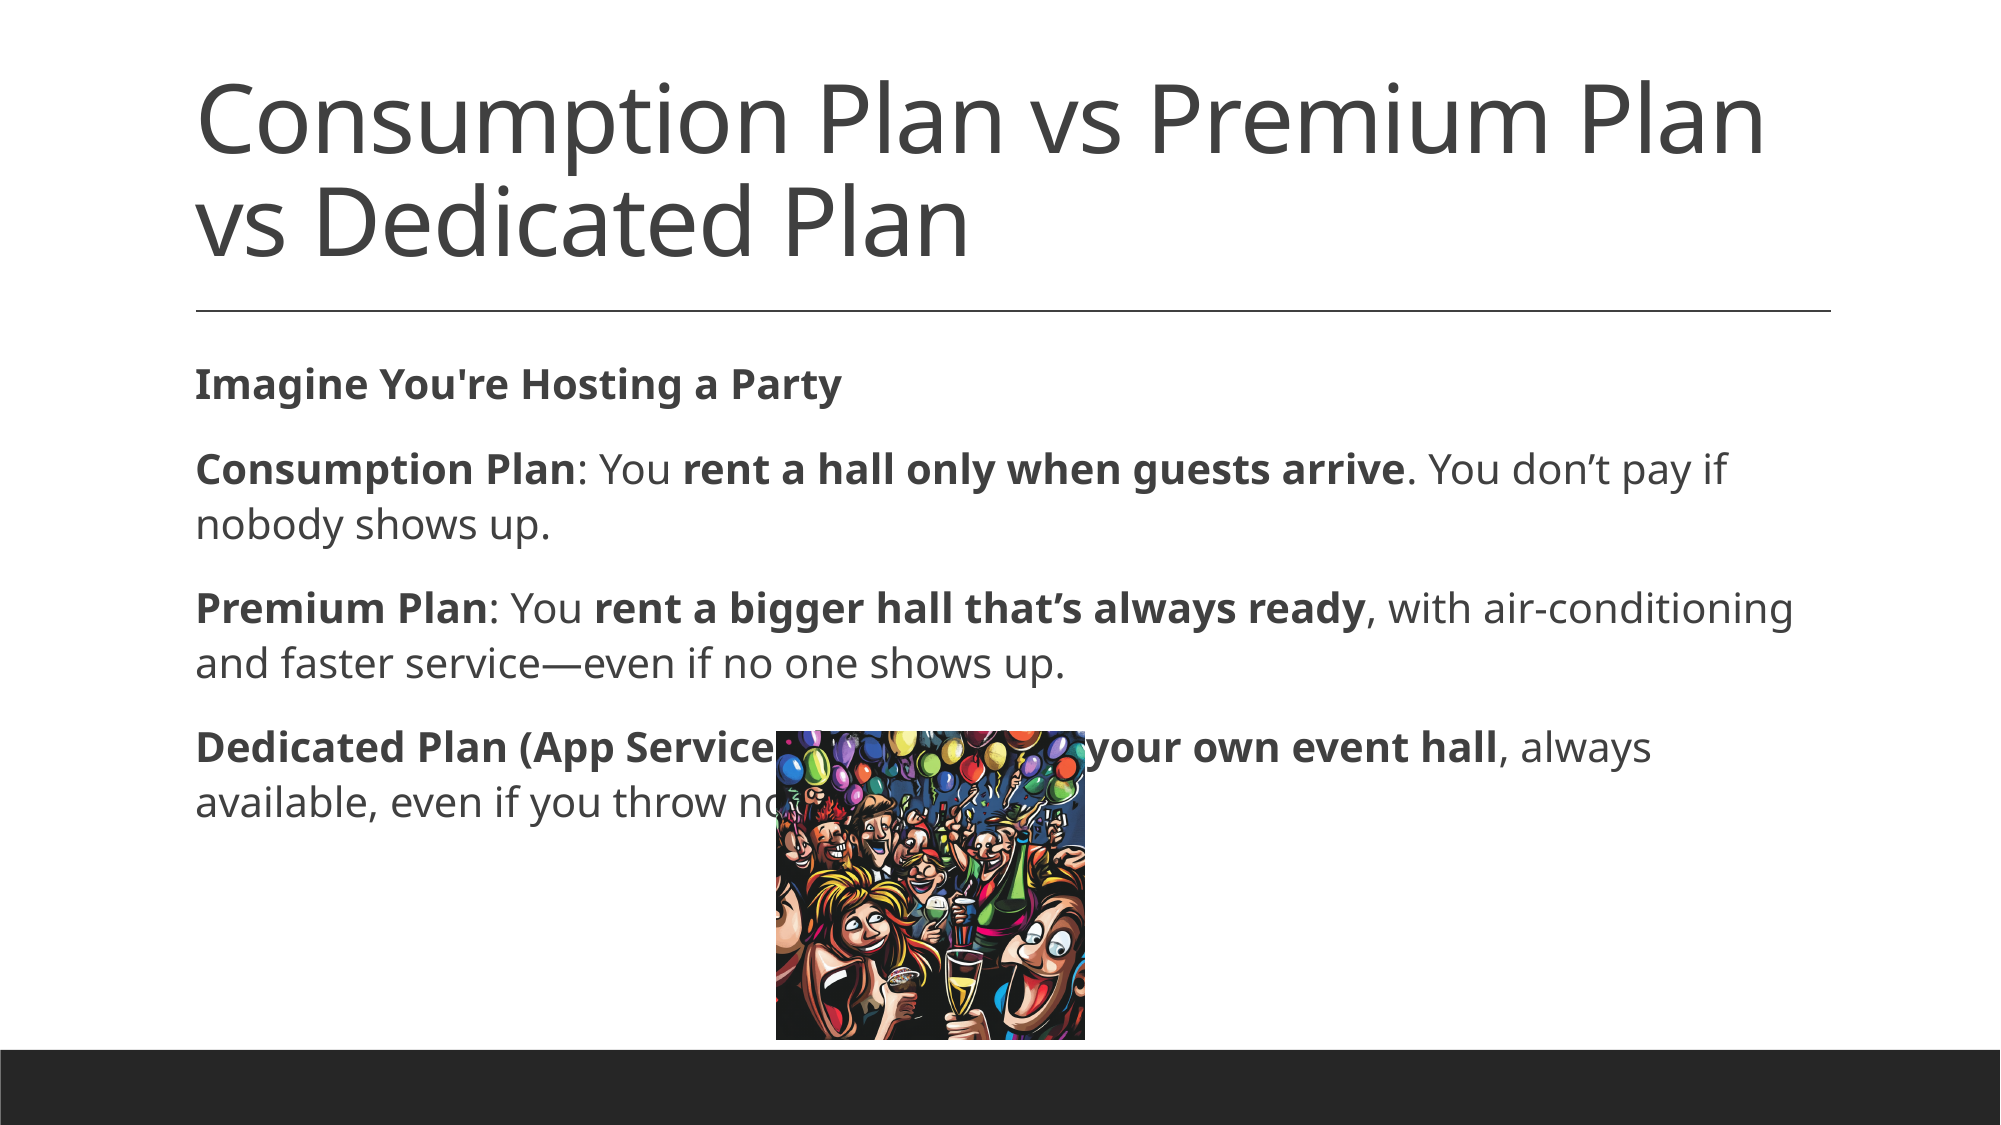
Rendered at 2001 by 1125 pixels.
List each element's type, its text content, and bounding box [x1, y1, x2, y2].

list Imagine You're Hosting a Party Consumption Plan: You rent a hall only when guests arrive. You don’t pay if nobody shows up. Premium Plan: You rent a bigger hall that’s always ready, with air-conditioning and faster service—even if no one shows up. Dedicated Plan (App Service Plan): You buy your own event hall, always available, even if you throw no parties. [180, 345, 1830, 963]
title Consumption Plan vs Premium Plan vs Dedicated Plan [180, 47, 1830, 285]
picture [775, 730, 1086, 1041]
